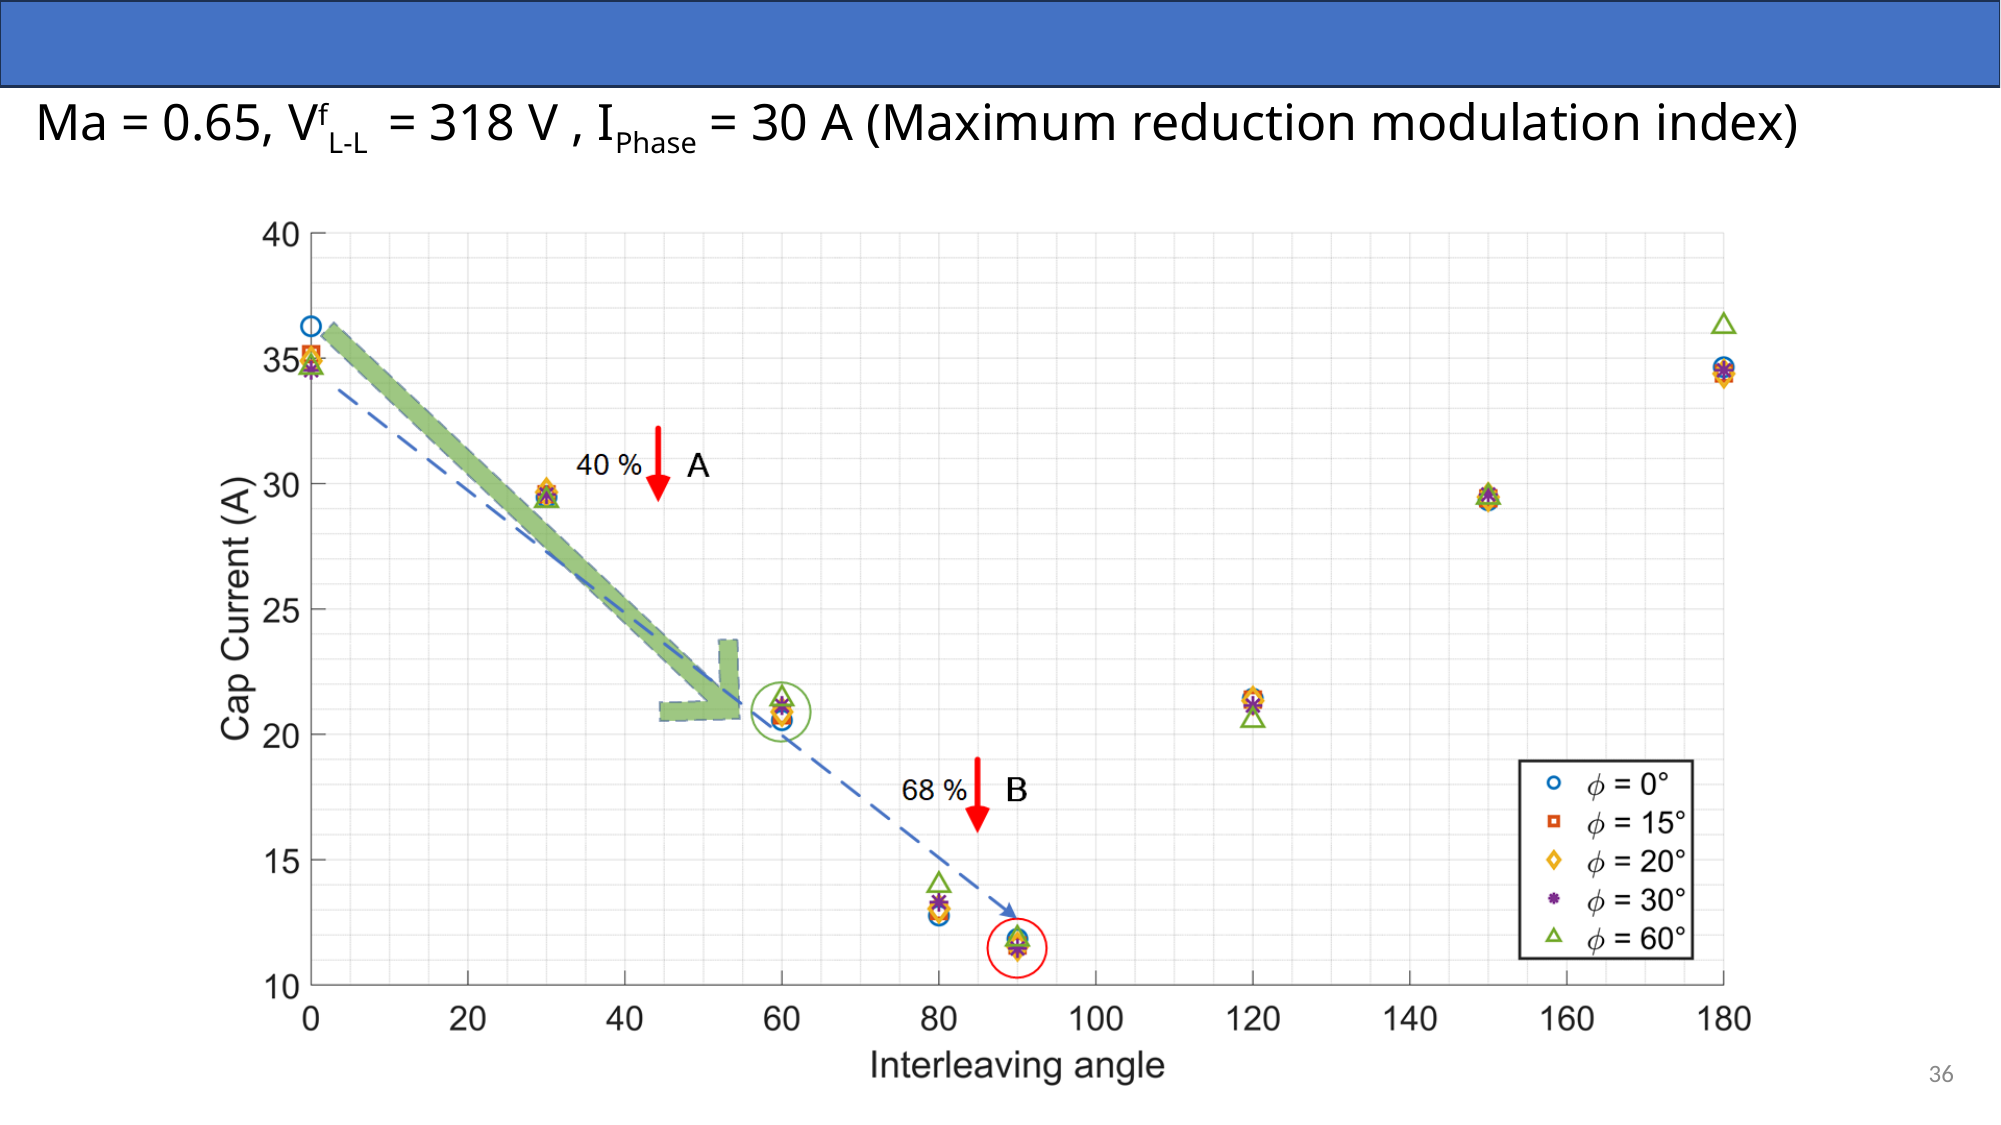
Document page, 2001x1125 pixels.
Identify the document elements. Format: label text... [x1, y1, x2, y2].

slide_number 36 [1524, 1042, 1975, 1103]
picture [72, 163, 1899, 1088]
text_box Ma = 0.65, VfL-L = 318 V , IPhase = 30 A (Maximum reduction modulation index) [19, 83, 1936, 167]
